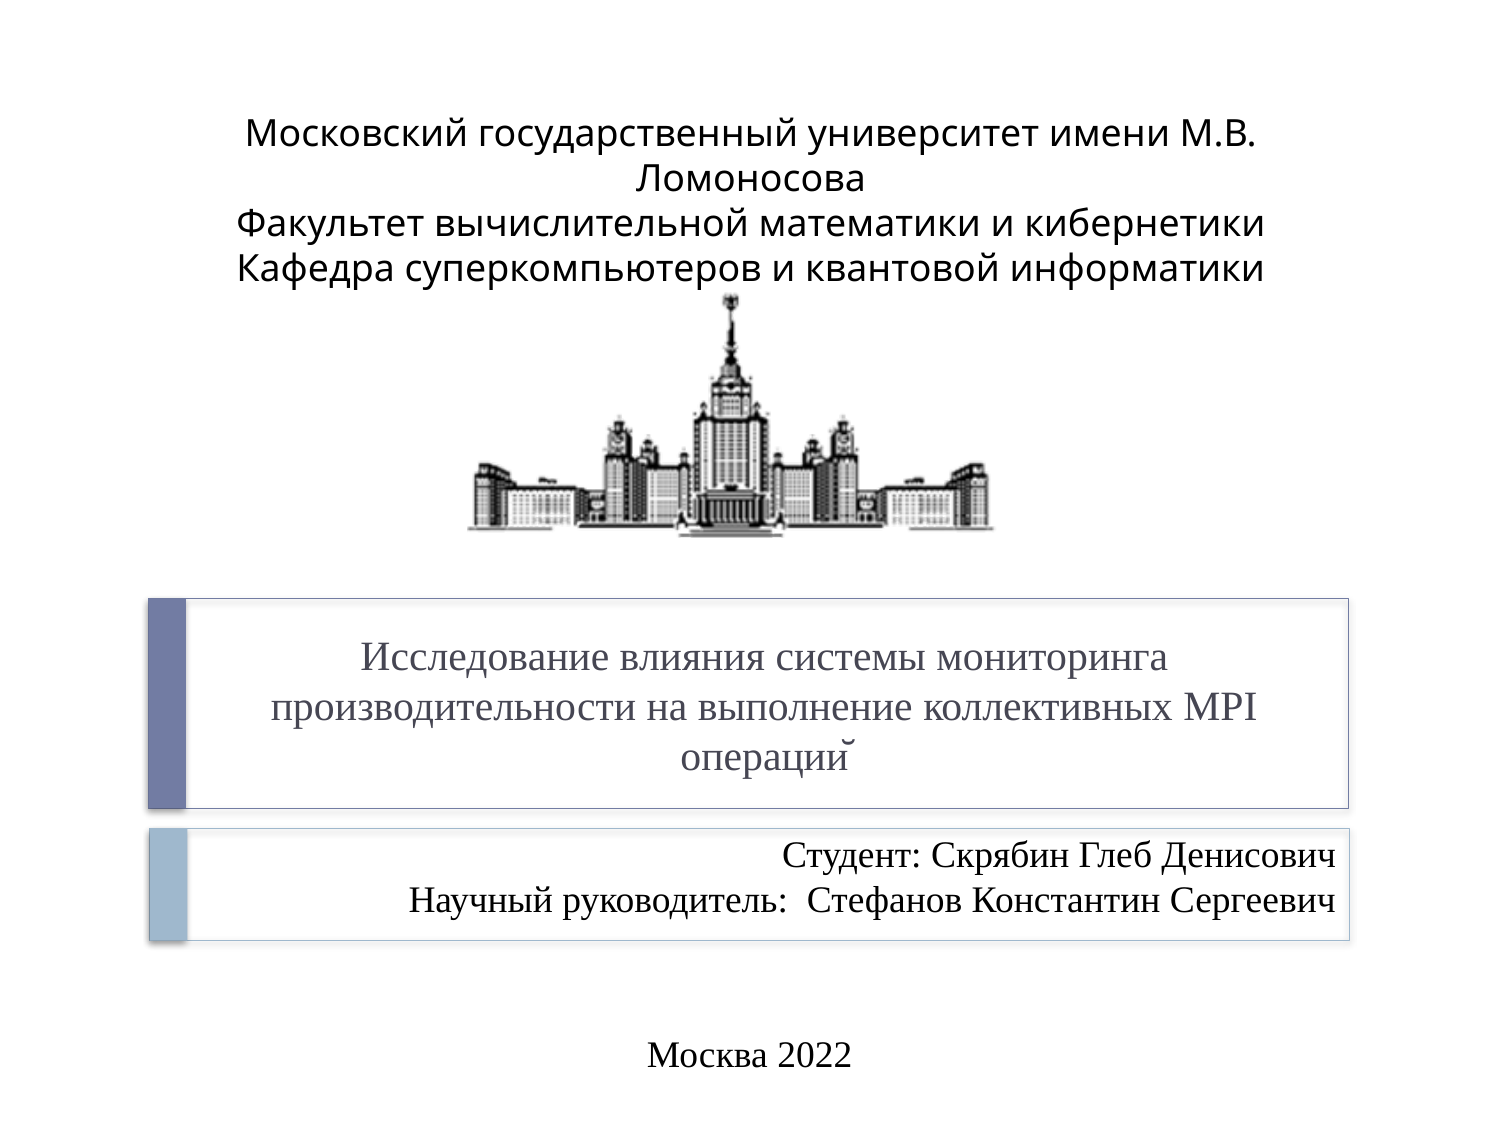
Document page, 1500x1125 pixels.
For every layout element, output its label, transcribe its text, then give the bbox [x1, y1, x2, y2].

title Московский государственный университет имени М.В. Ломоносова Факультет вычислительной математики и кибернетики Кафедра суперкомпьютеров и квантовой информатики [135, 101, 1376, 279]
subtitle Исследование влияния системы мониторинга производительности на выполнение коллективных MPI операций [200, 621, 1329, 787]
text_box Студент: Скрябин Глеб Денисович Научный руководитель: Стефанов Константин Сергеевич [230, 823, 1352, 928]
text_box Москва 2022 [632, 1023, 868, 1083]
picture [466, 243, 999, 560]
